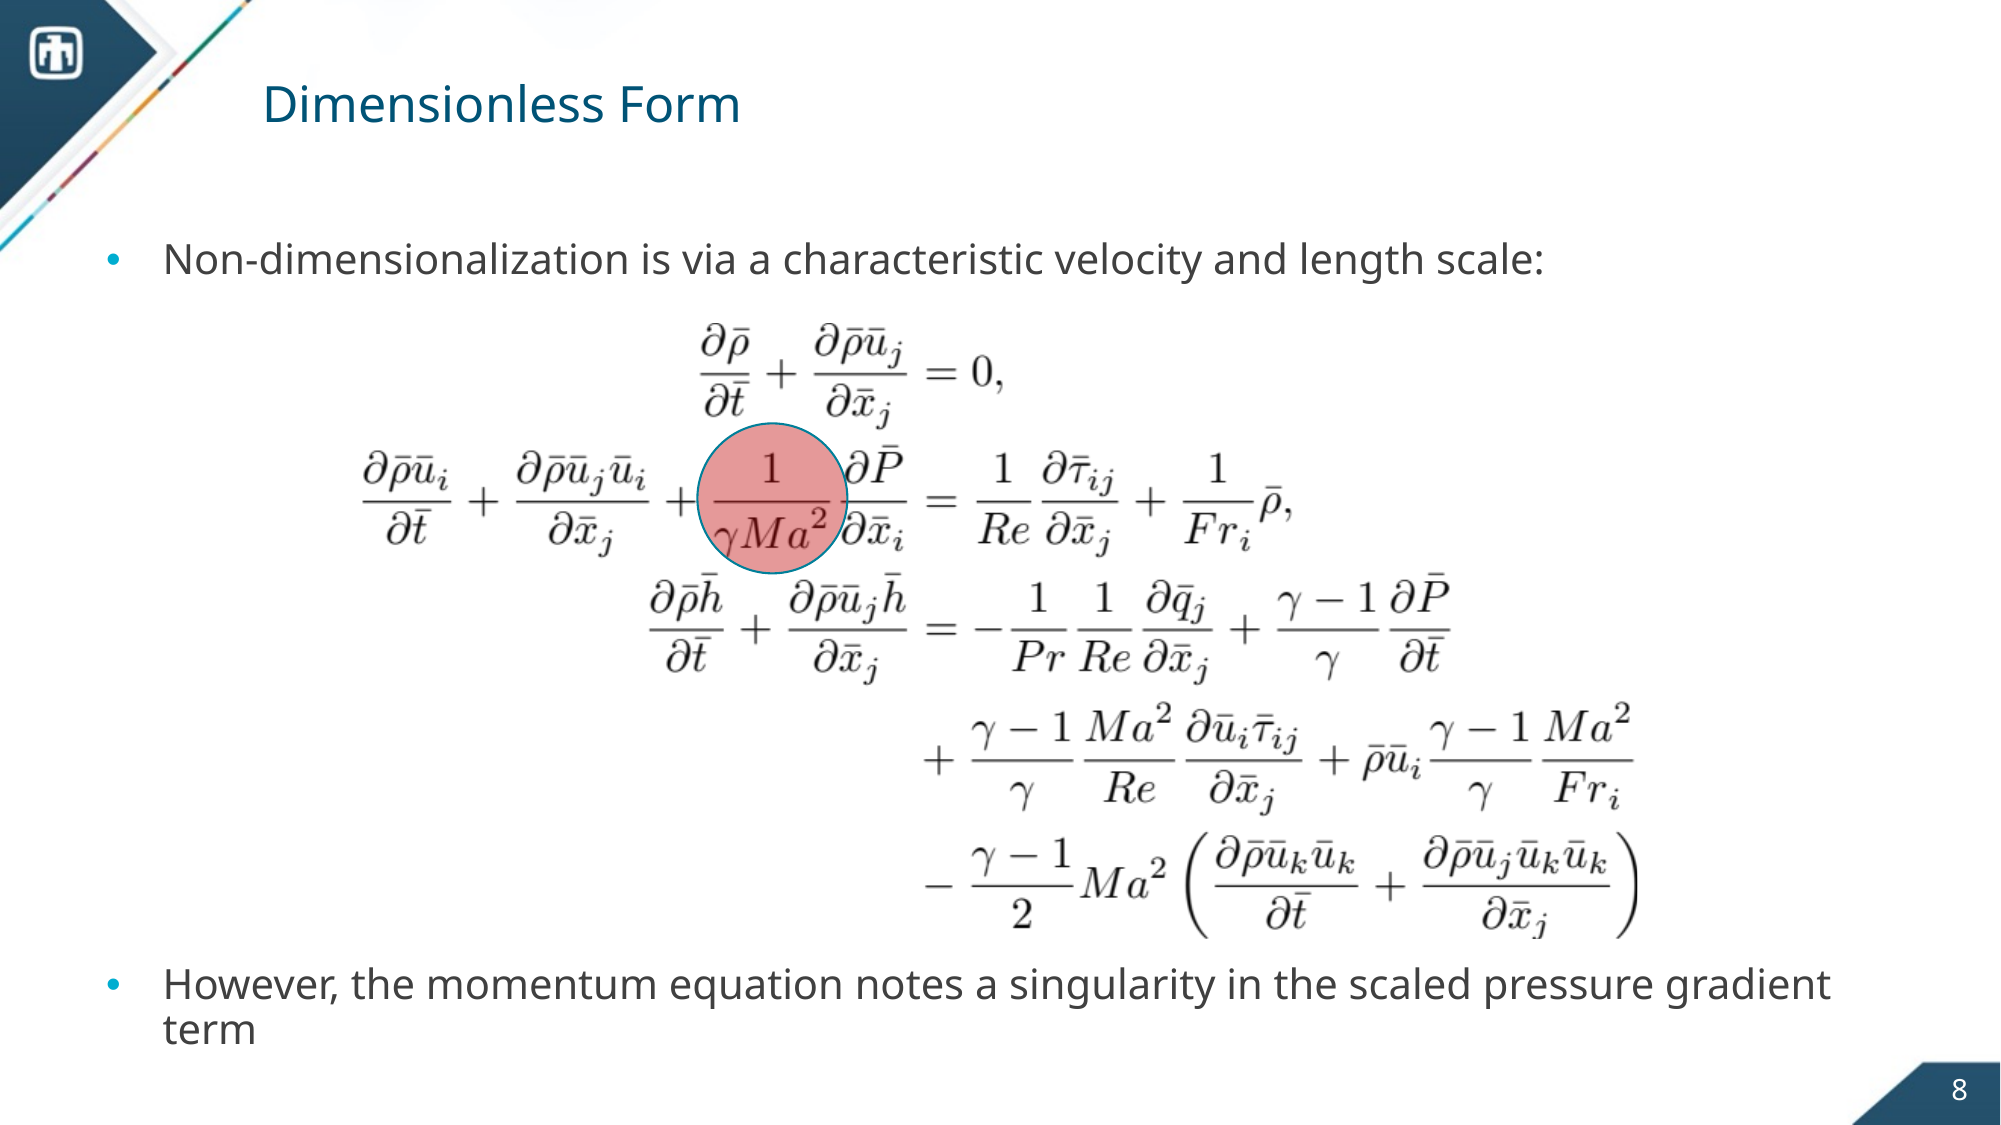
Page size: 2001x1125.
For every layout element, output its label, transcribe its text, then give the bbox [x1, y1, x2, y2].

picture [0, 0, 2001, 1125]
title Dimensionless Form [262, 42, 1919, 170]
list Non-dimensionalization is via a characteristic velocity and length scale: However, the momentum equation notes a singularity in the scaled pressure gradient term [106, 231, 1919, 1083]
slide_number 8 [1919, 1061, 2000, 1122]
